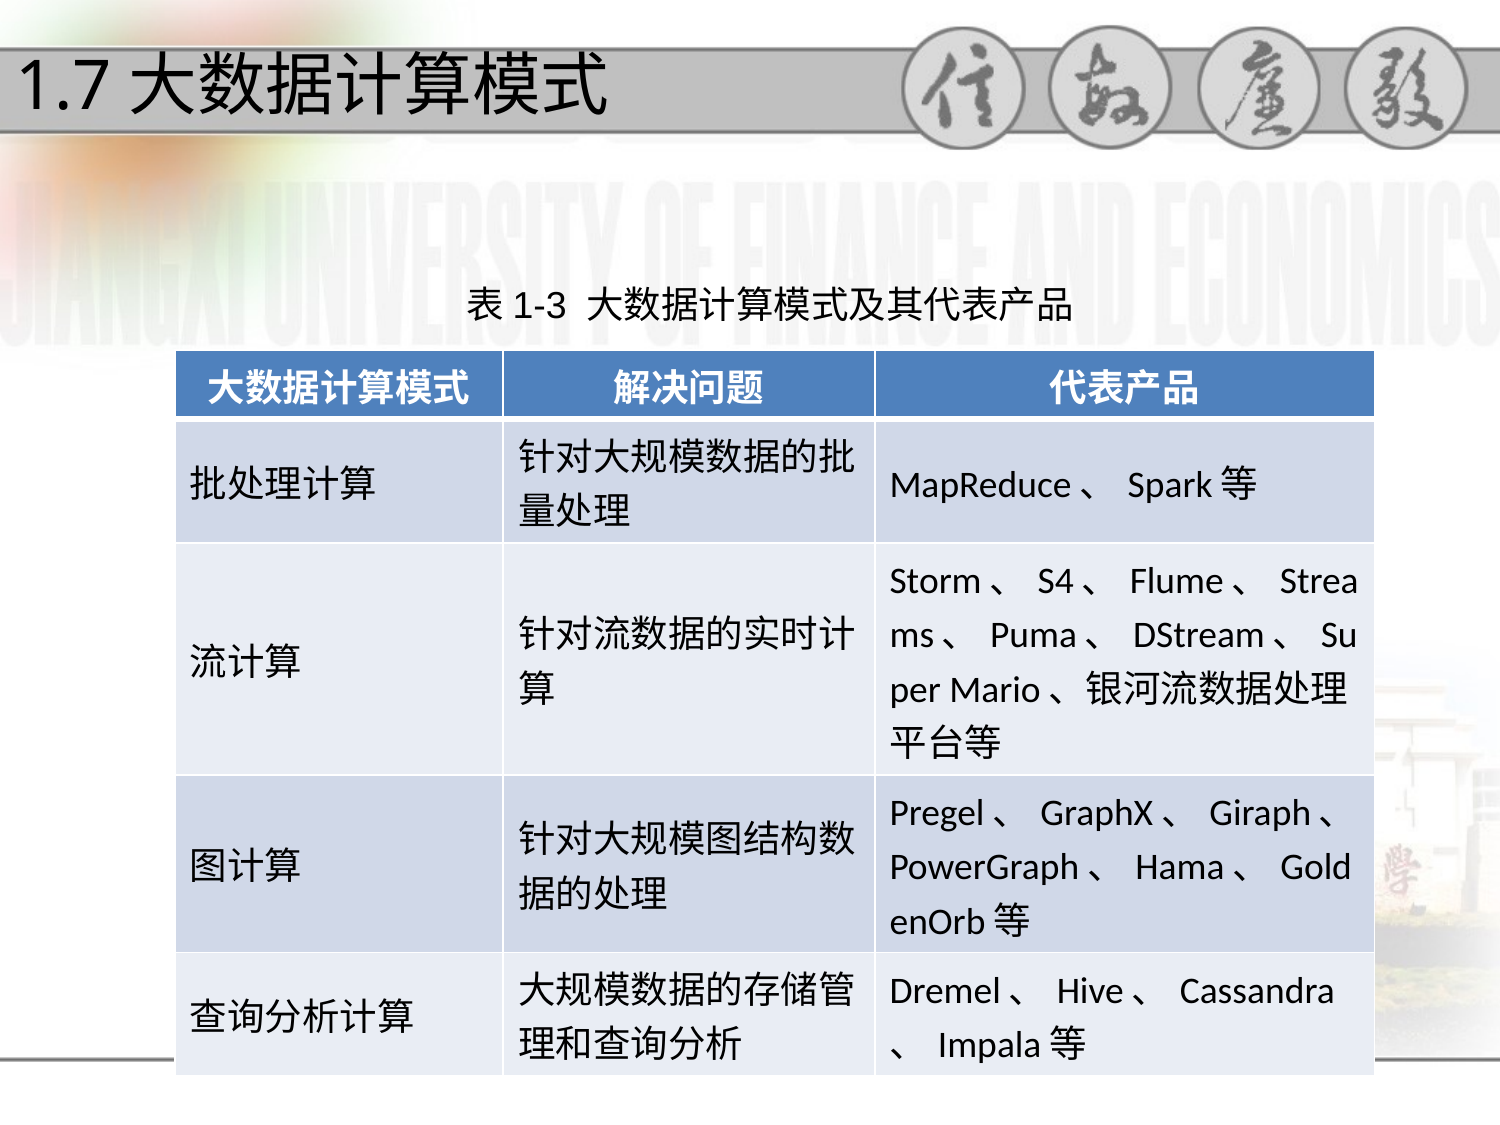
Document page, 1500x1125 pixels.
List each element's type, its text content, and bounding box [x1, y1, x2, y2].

table_cell Dremel、Hive、Cassandra、Impala等 [876, 953, 1374, 1075]
table_cell 针对流数据的实时计算 [504, 544, 874, 774]
table_cell Storm、S4、Flume、Streams、Puma、DStream、Super Mario、银河流数据处理平台等 [876, 544, 1374, 774]
table_header 解决问题 [504, 351, 874, 416]
picture [0, 0, 1500, 1125]
table_cell 针对大规模数据的批量处理 [504, 422, 874, 542]
table_cell Pregel、GraphX、Giraph、PowerGraph、Hama、GoldenOrb等 [876, 776, 1374, 952]
table_cell 查询分析计算 [176, 953, 502, 1075]
table_header 代表产品 [876, 351, 1374, 416]
text_box 表1-3 大数据计算模式及其代表产品 [451, 273, 1100, 334]
table_cell 大规模数据的存储管理和查询分析 [504, 953, 874, 1075]
table_cell 流计算 [176, 544, 502, 774]
table_cell 图计算 [176, 776, 502, 952]
table_header 大数据计算模式 [176, 351, 502, 416]
table_cell MapReduce、Spark等 [876, 422, 1374, 542]
table_cell 针对大规模图结构数据的处理 [504, 776, 874, 952]
table_cell 批处理计算 [176, 422, 502, 542]
title 1.7大数据计算模式 [0, 12, 1313, 163]
